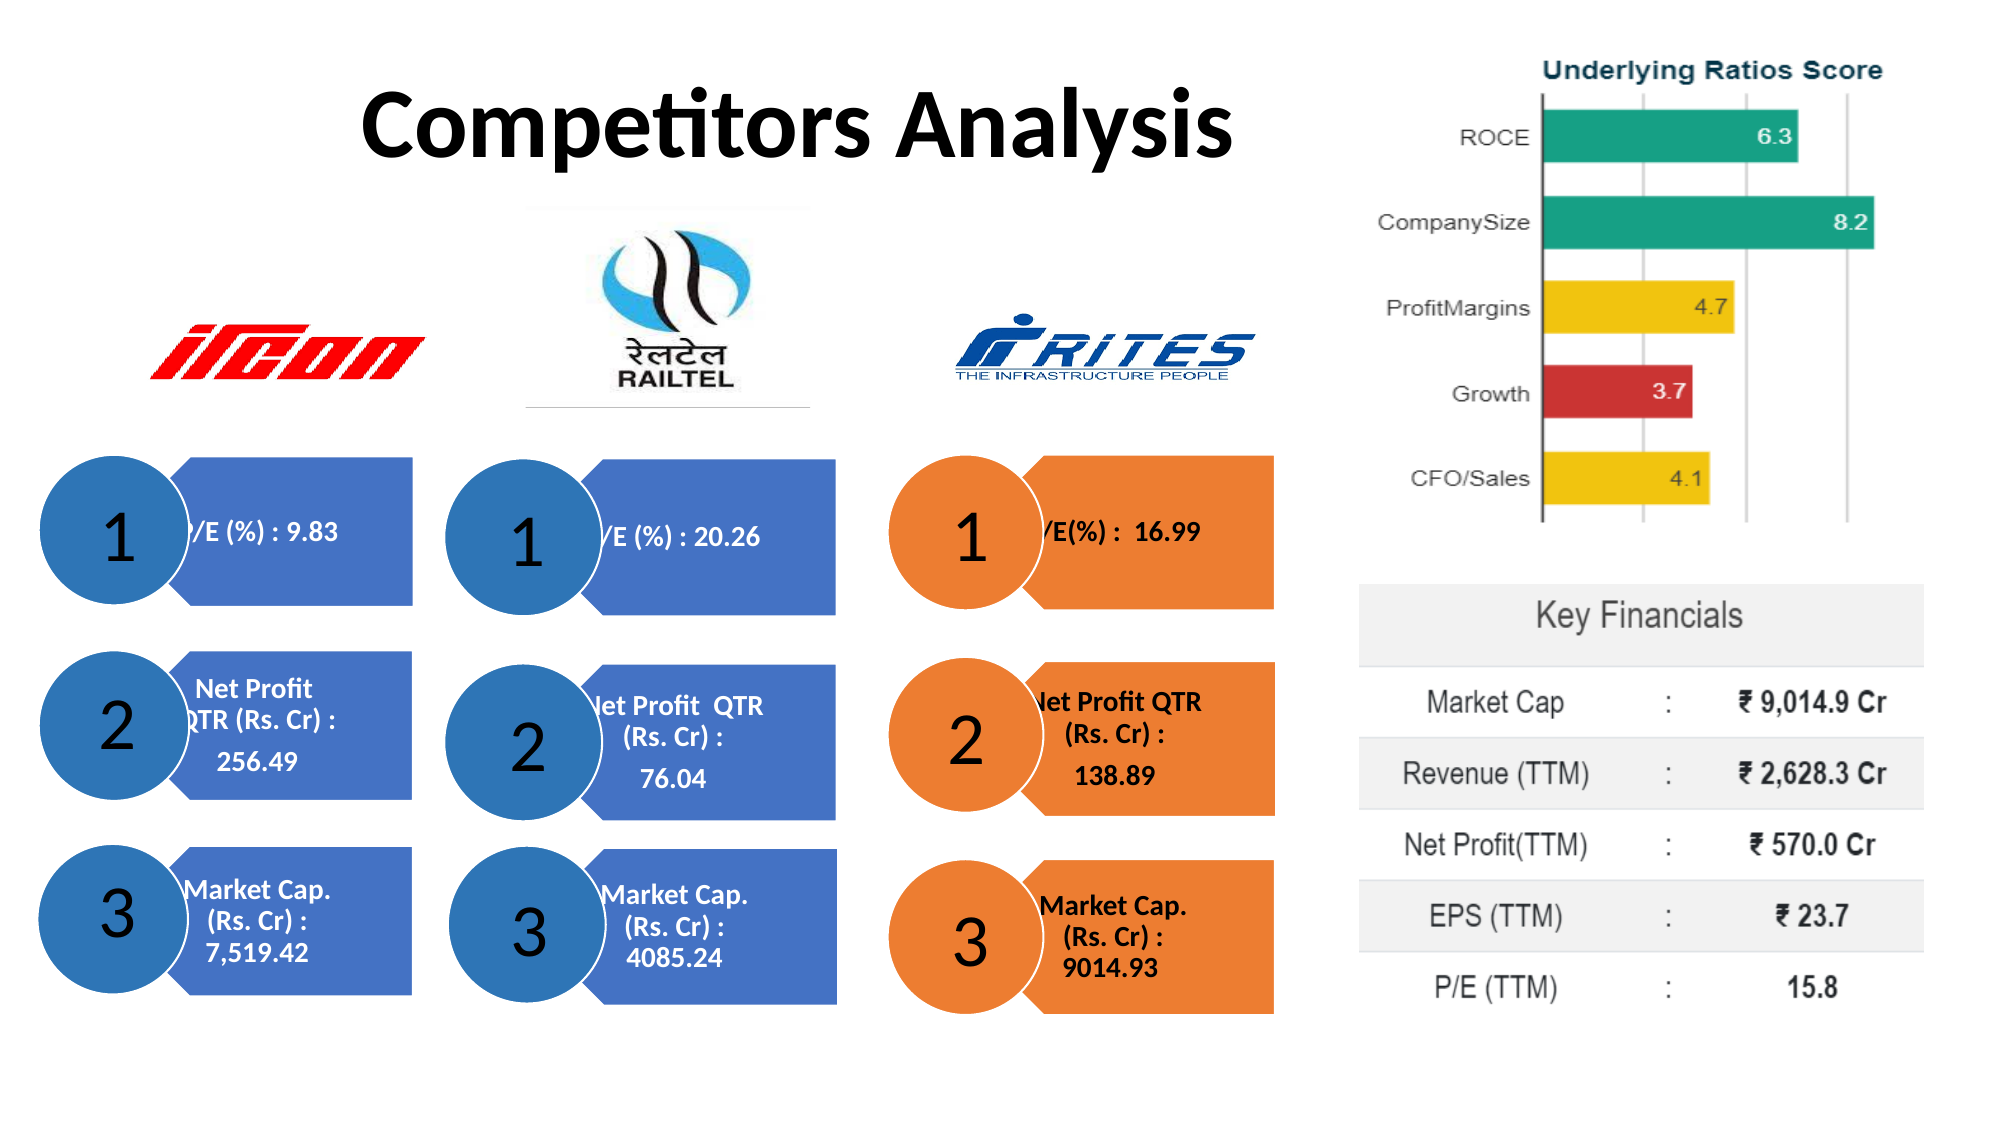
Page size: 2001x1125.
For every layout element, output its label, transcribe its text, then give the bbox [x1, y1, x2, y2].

picture [119, 242, 471, 441]
picture [525, 206, 811, 410]
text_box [848, 365, 1314, 1104]
picture [1312, 37, 1920, 541]
picture [1359, 584, 1924, 1030]
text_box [404, 392, 848, 1092]
picture [936, 271, 1275, 431]
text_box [1, 367, 404, 1084]
text_box Competitors Analysis [346, 50, 1312, 186]
